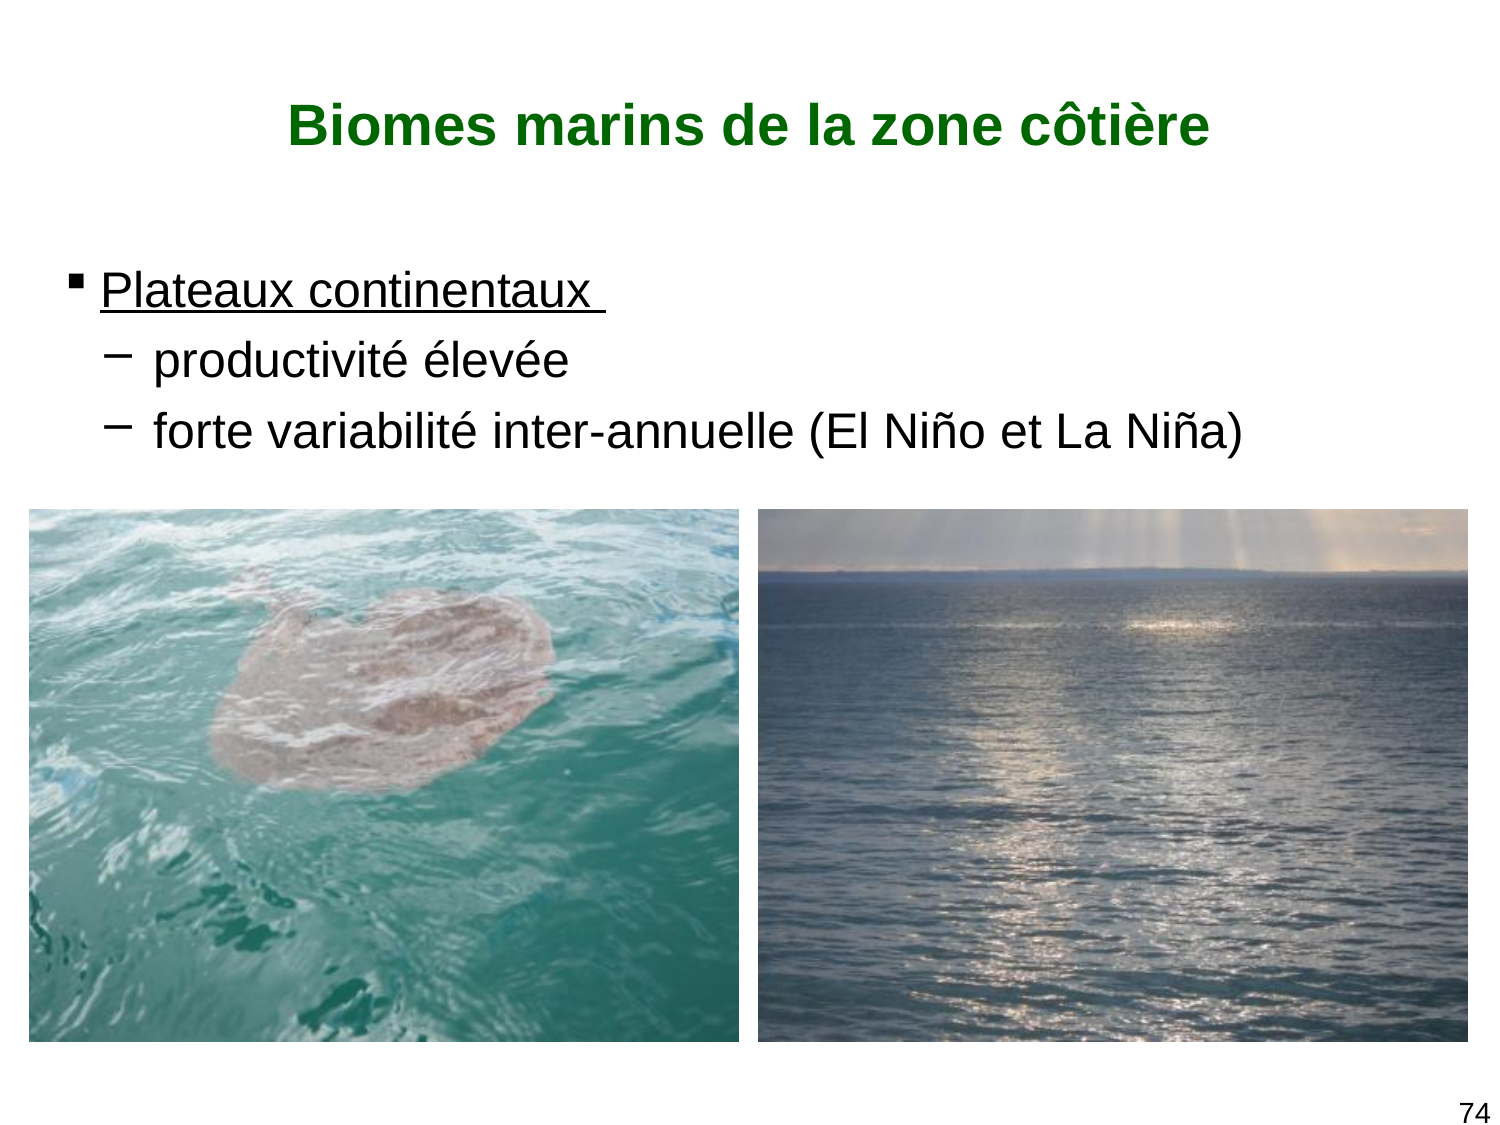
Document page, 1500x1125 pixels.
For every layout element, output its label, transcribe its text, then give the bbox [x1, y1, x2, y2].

title Biomes marins de la zone côtière [50, 24, 1450, 220]
picture [758, 509, 1468, 1042]
picture [29, 509, 739, 1042]
text_box Plateaux continentaux productivité élevée forte variabilité inter-annuelle (El Niño et La Niña) [50, 249, 1450, 466]
slide_number 74 [1156, 1086, 1500, 1125]
